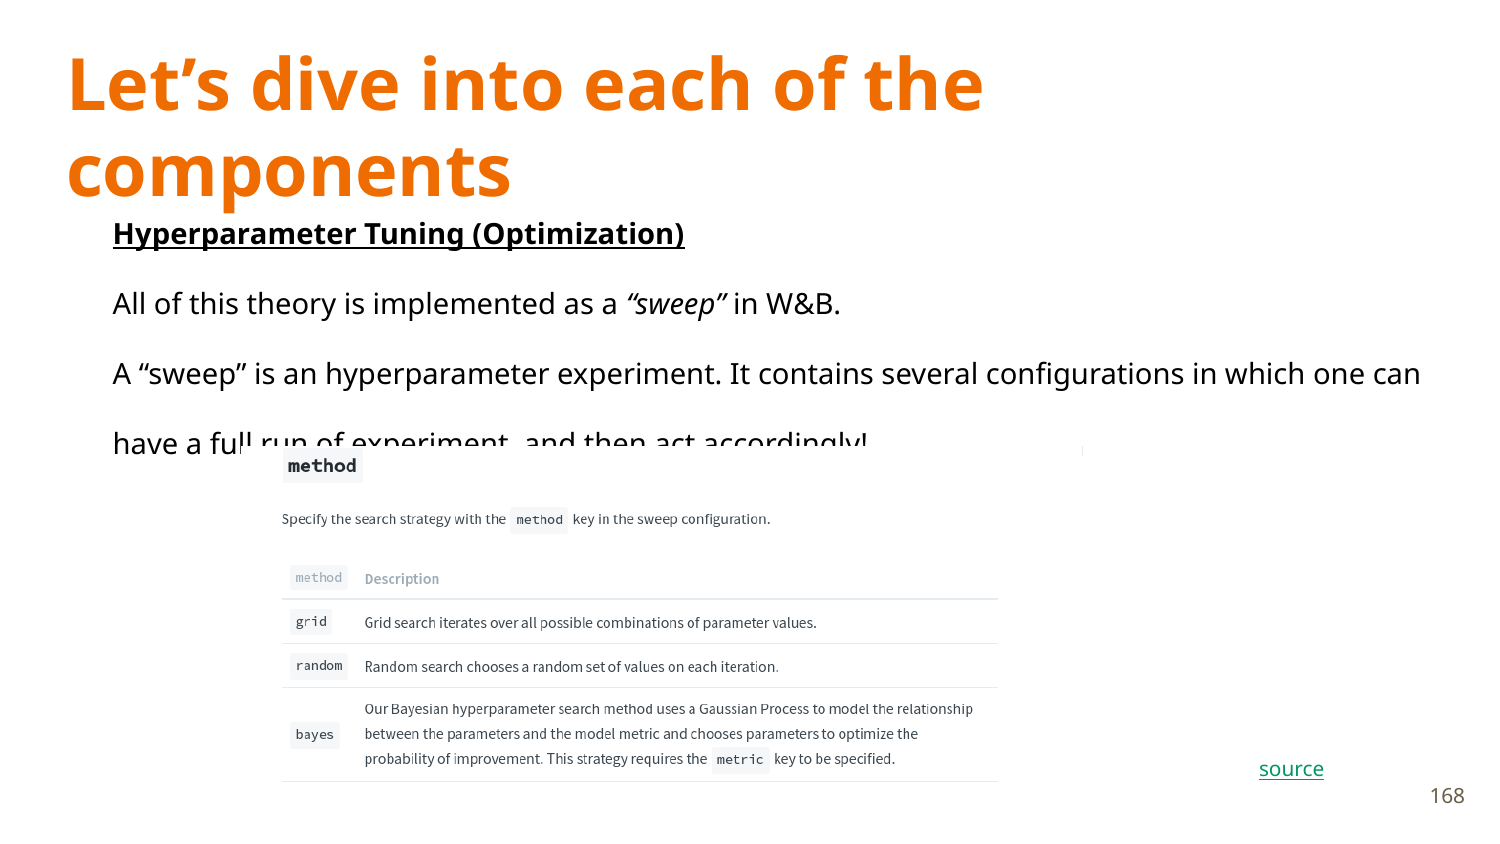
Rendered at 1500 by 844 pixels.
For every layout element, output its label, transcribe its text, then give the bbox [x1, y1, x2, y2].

slide_number 168 [1389, 764, 1480, 830]
text_box Hyperparameter Tuning (Optimization) All of this theory is implemented as a “sweep” in W&B. A “sweep” is an hyperparameter experiment. It contains several configurations in which one can have a full run of experiment, and then act accordingly! [97, 165, 1447, 476]
text_box source [1244, 741, 1362, 799]
title Let’s dive into each of the components [51, 23, 1340, 227]
picture [241, 446, 1122, 798]
